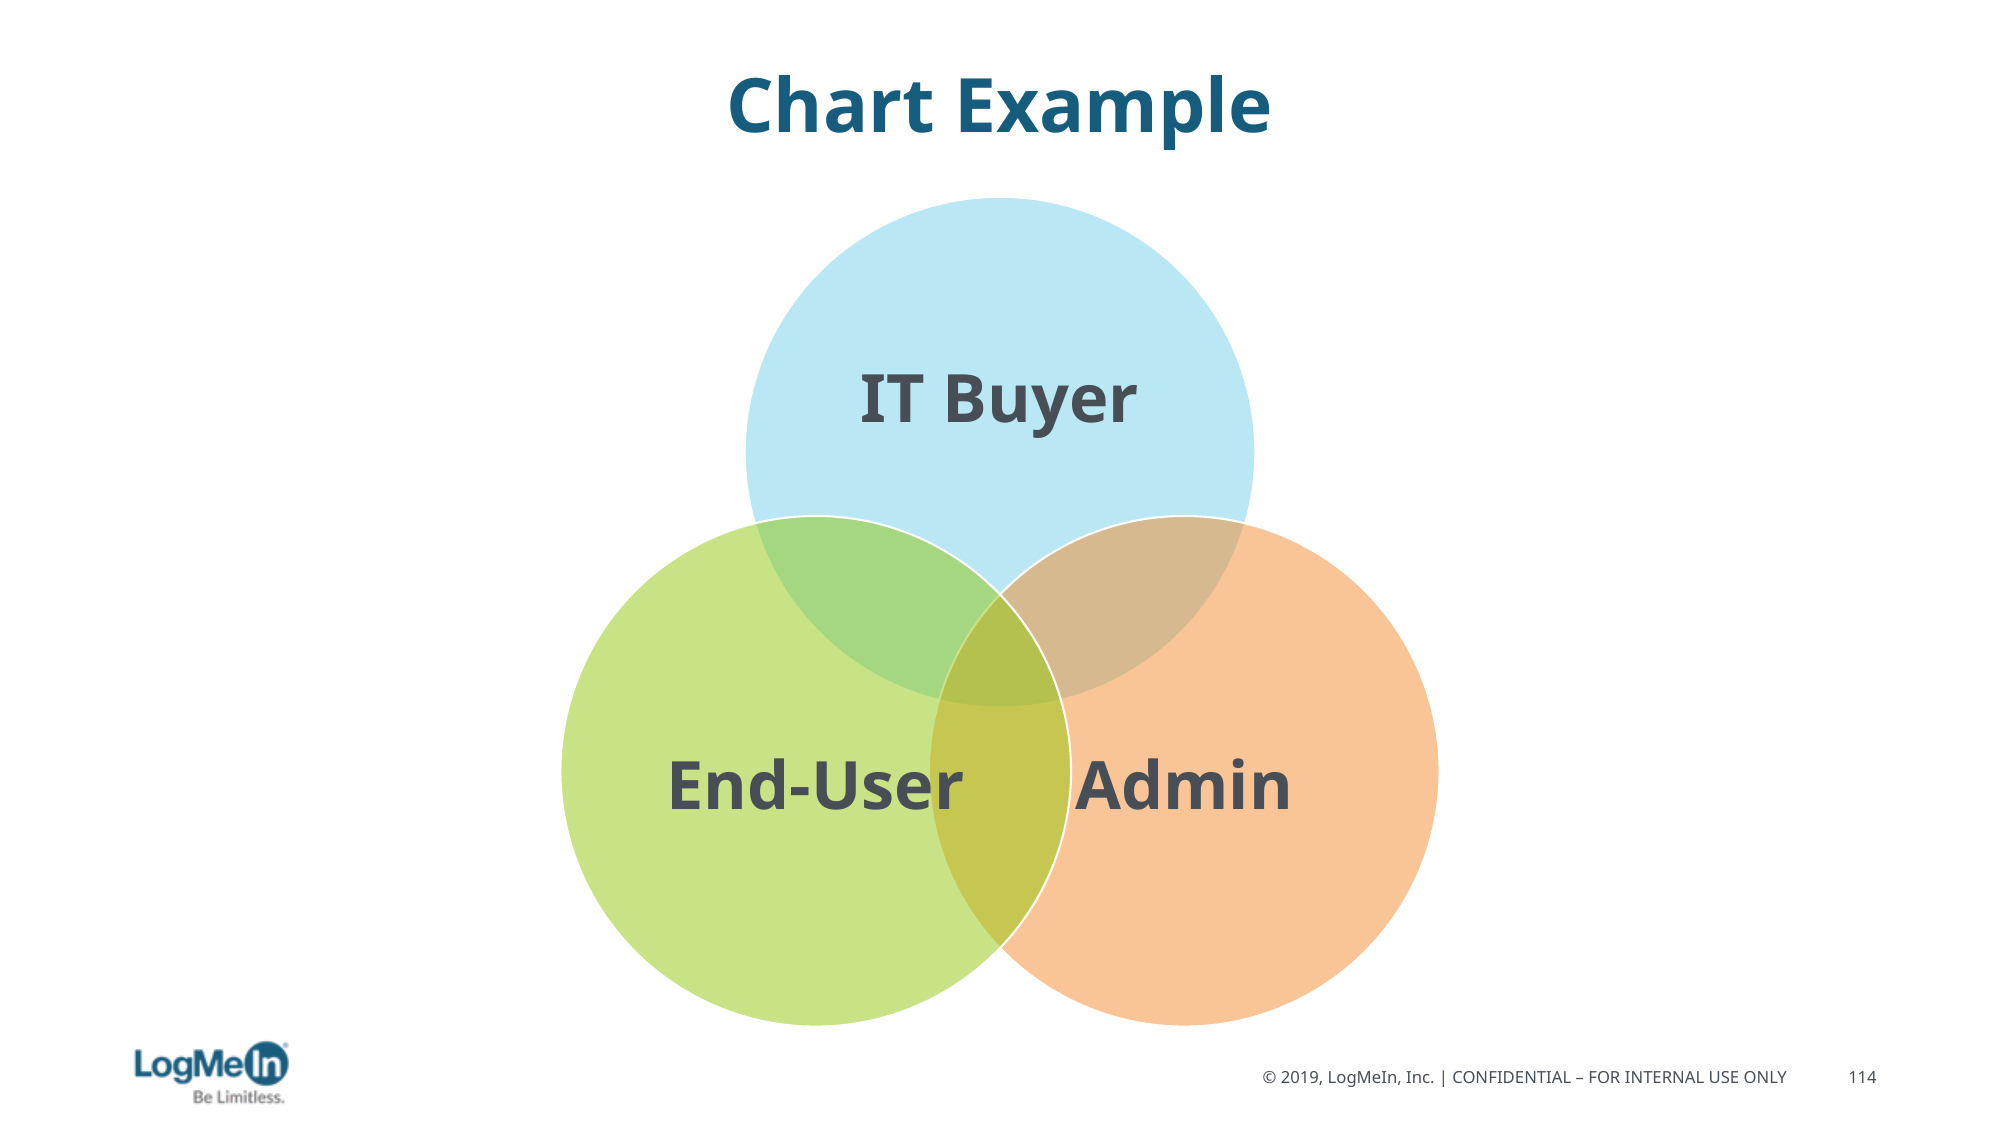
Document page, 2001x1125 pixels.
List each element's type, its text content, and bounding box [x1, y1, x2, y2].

picture [125, 1037, 300, 1108]
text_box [361, 186, 1639, 1038]
title Chart Example [137, 59, 1863, 254]
